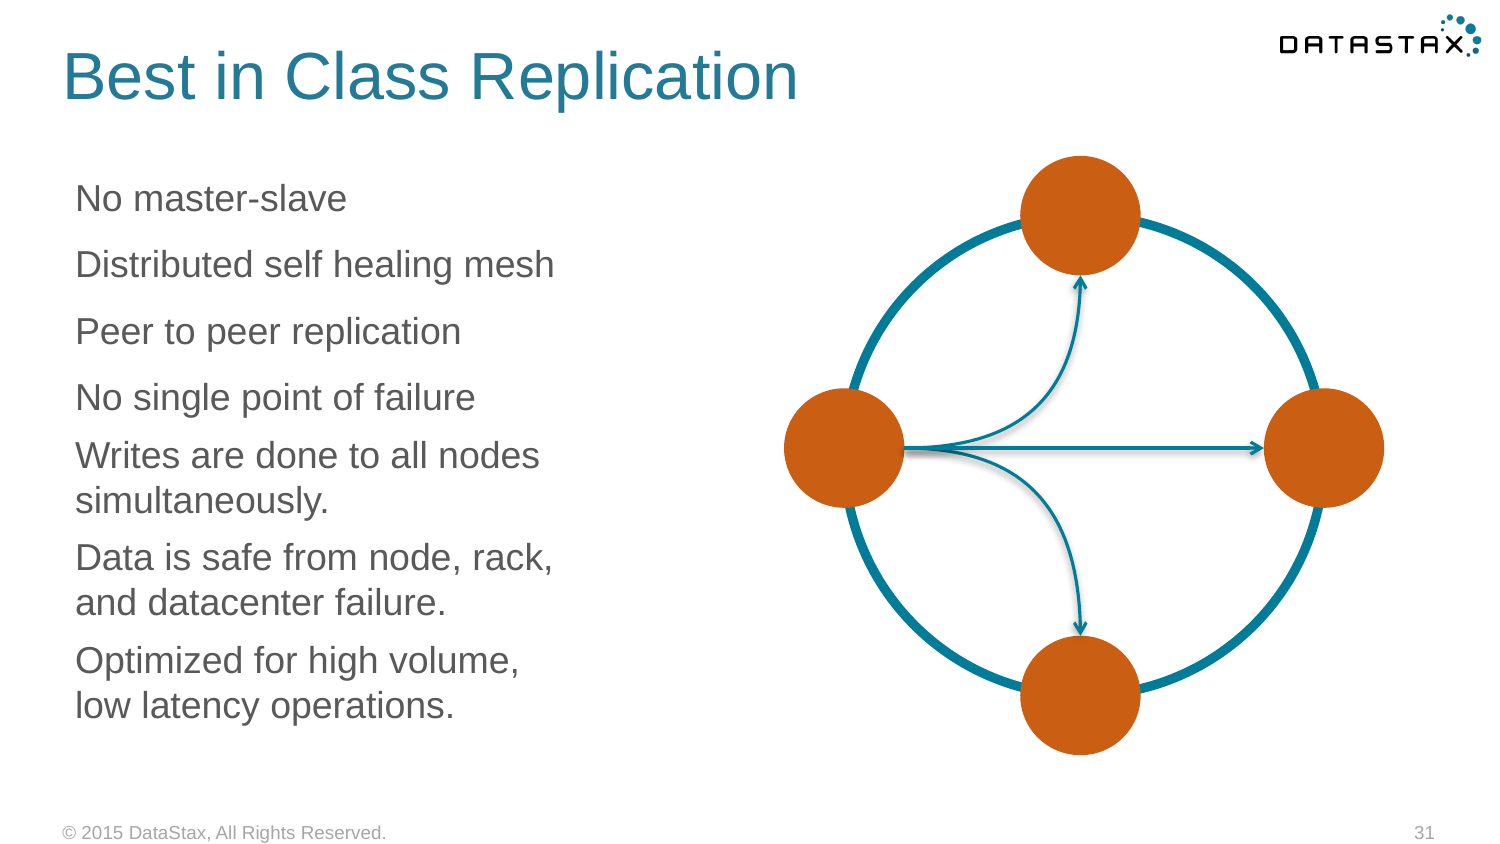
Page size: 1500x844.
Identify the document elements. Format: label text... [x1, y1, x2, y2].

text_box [783, 155, 1385, 756]
picture [1273, 7, 1485, 70]
slide_number 31 [1110, 820, 1436, 844]
footer © 2015 DataStax, All Rights Reserved. [62, 820, 638, 844]
title Best in Class Replication [62, 32, 1300, 118]
list No master-slave Distributed self healing mesh Peer to peer replication No single point of failure Writes are done to all nodes simultaneously. Data is safe from node, rack, and datacenter failure. Optimized for high volume, low latency operations. [75, 164, 774, 786]
